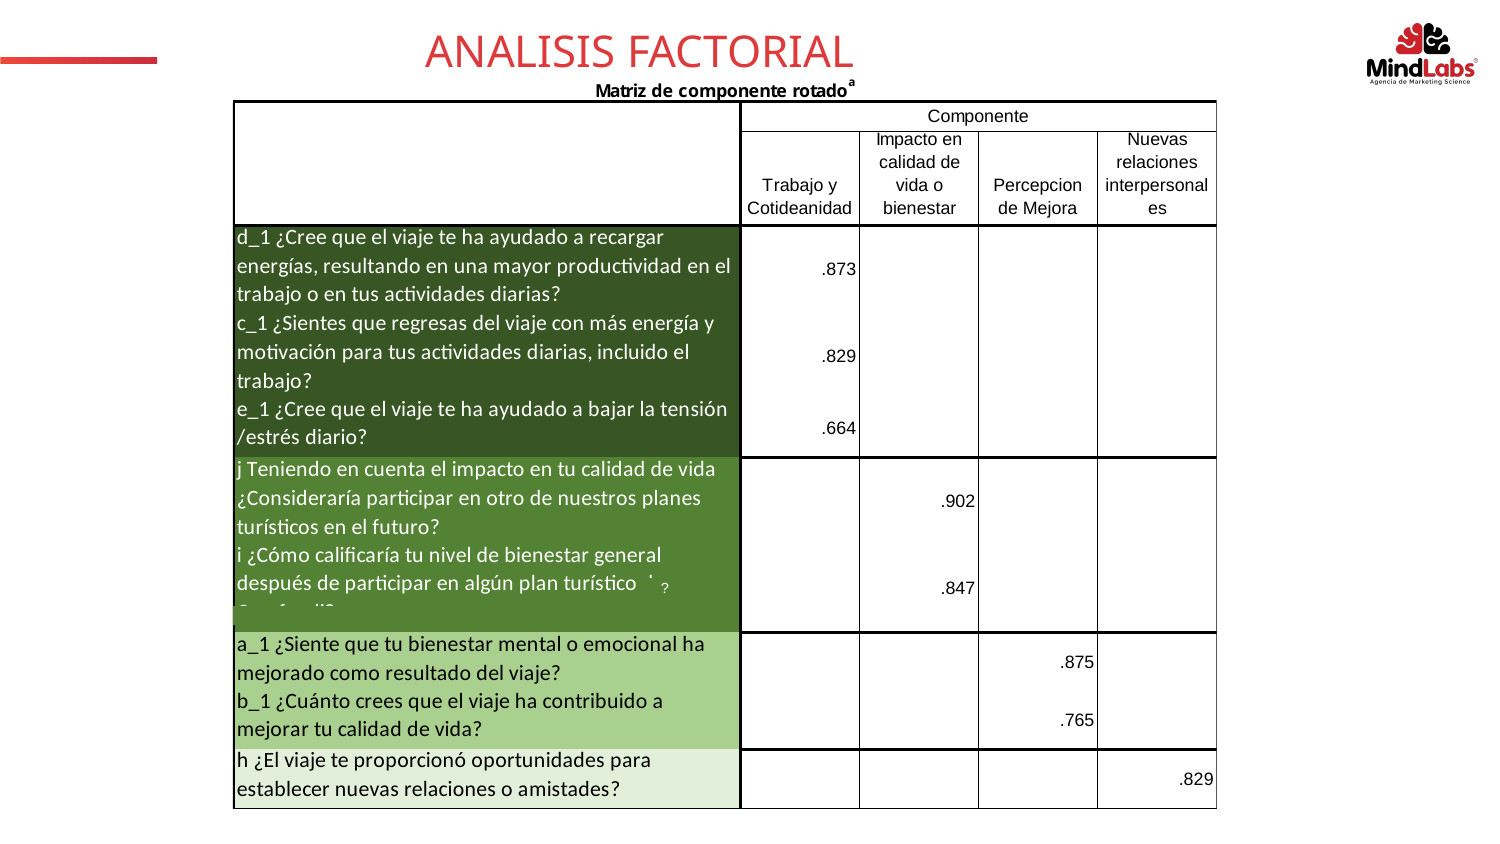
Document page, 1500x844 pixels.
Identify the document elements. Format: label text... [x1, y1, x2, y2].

picture [232, 70, 1218, 811]
text_box [0, 57, 158, 64]
picture [1367, 23, 1478, 85]
text_box ANALISIS FACTORIAL [414, 16, 1048, 69]
